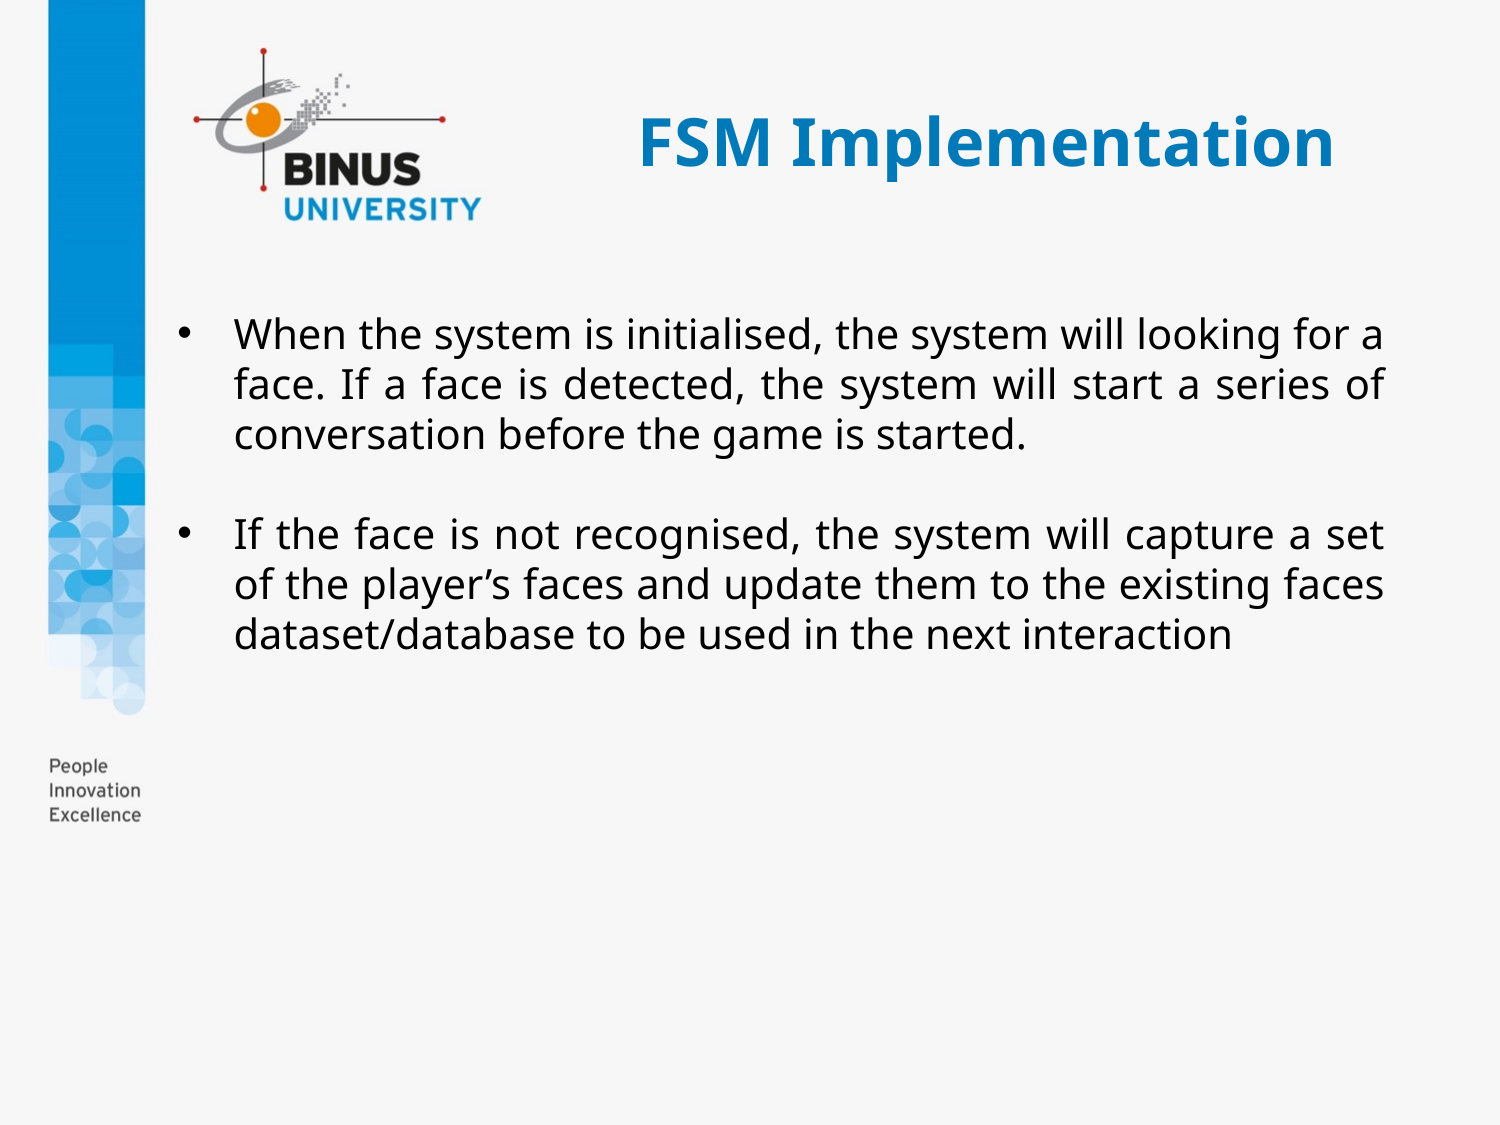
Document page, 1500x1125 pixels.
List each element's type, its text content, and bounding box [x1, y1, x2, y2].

text_box When the system is initialised, the system will looking for a face. If a face is detected, the system will start a series of conversation before the game is started. If the face is not recognised, the system will capture a set of the player’s faces and update them to the existing faces dataset/database to be used in the next interaction [162, 299, 1400, 665]
title FSM Implementation [474, 75, 1500, 205]
picture [0, 0, 1500, 845]
